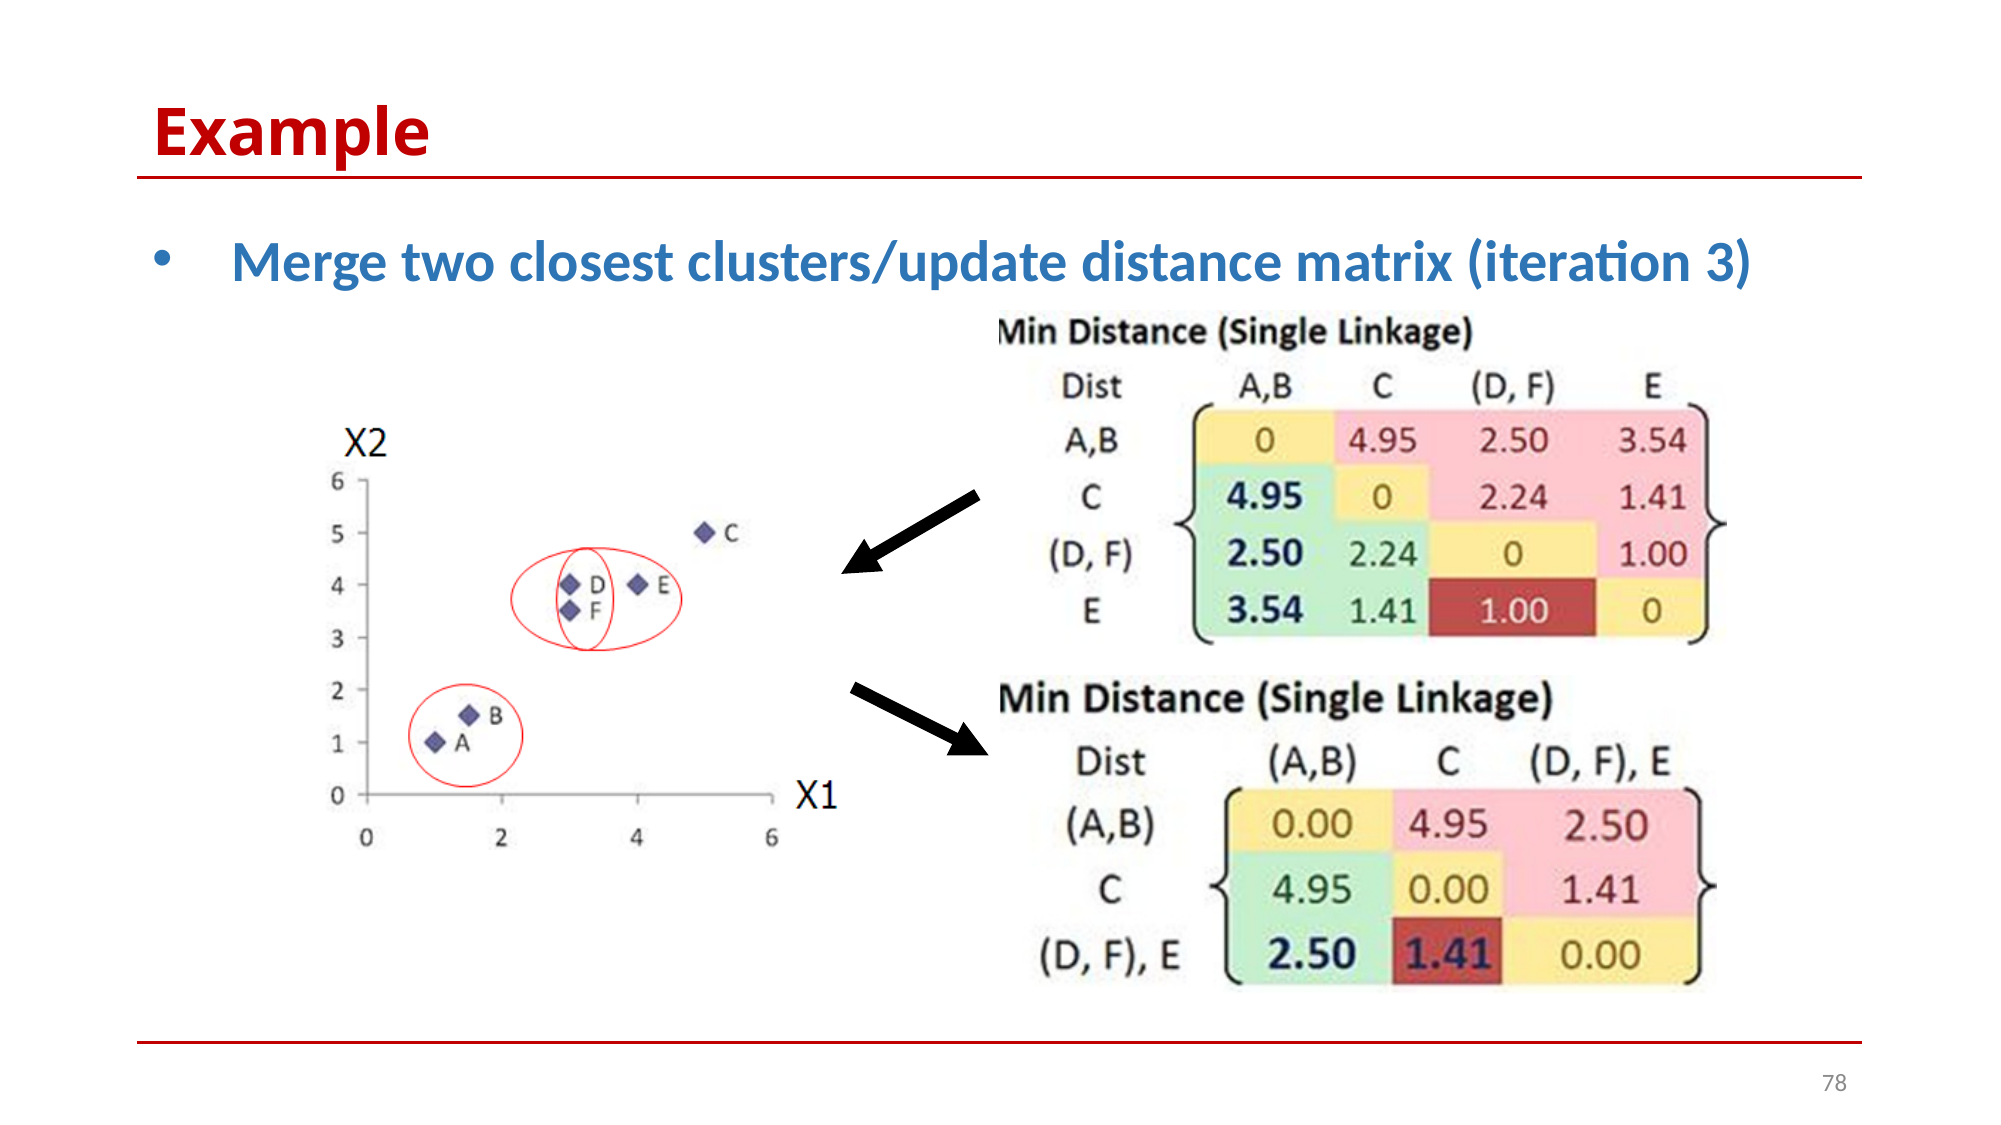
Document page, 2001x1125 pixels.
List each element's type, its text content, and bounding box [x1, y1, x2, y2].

picture [929, 310, 1727, 654]
list Merge two closest clusters/update distance matrix (iteration 3) [137, 208, 1863, 1014]
text_box [841, 494, 978, 574]
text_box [999, 675, 1717, 994]
text_box [852, 687, 989, 756]
slide_number 78 [1412, 1051, 1863, 1111]
title Example [137, 90, 1863, 178]
picture [319, 414, 840, 851]
